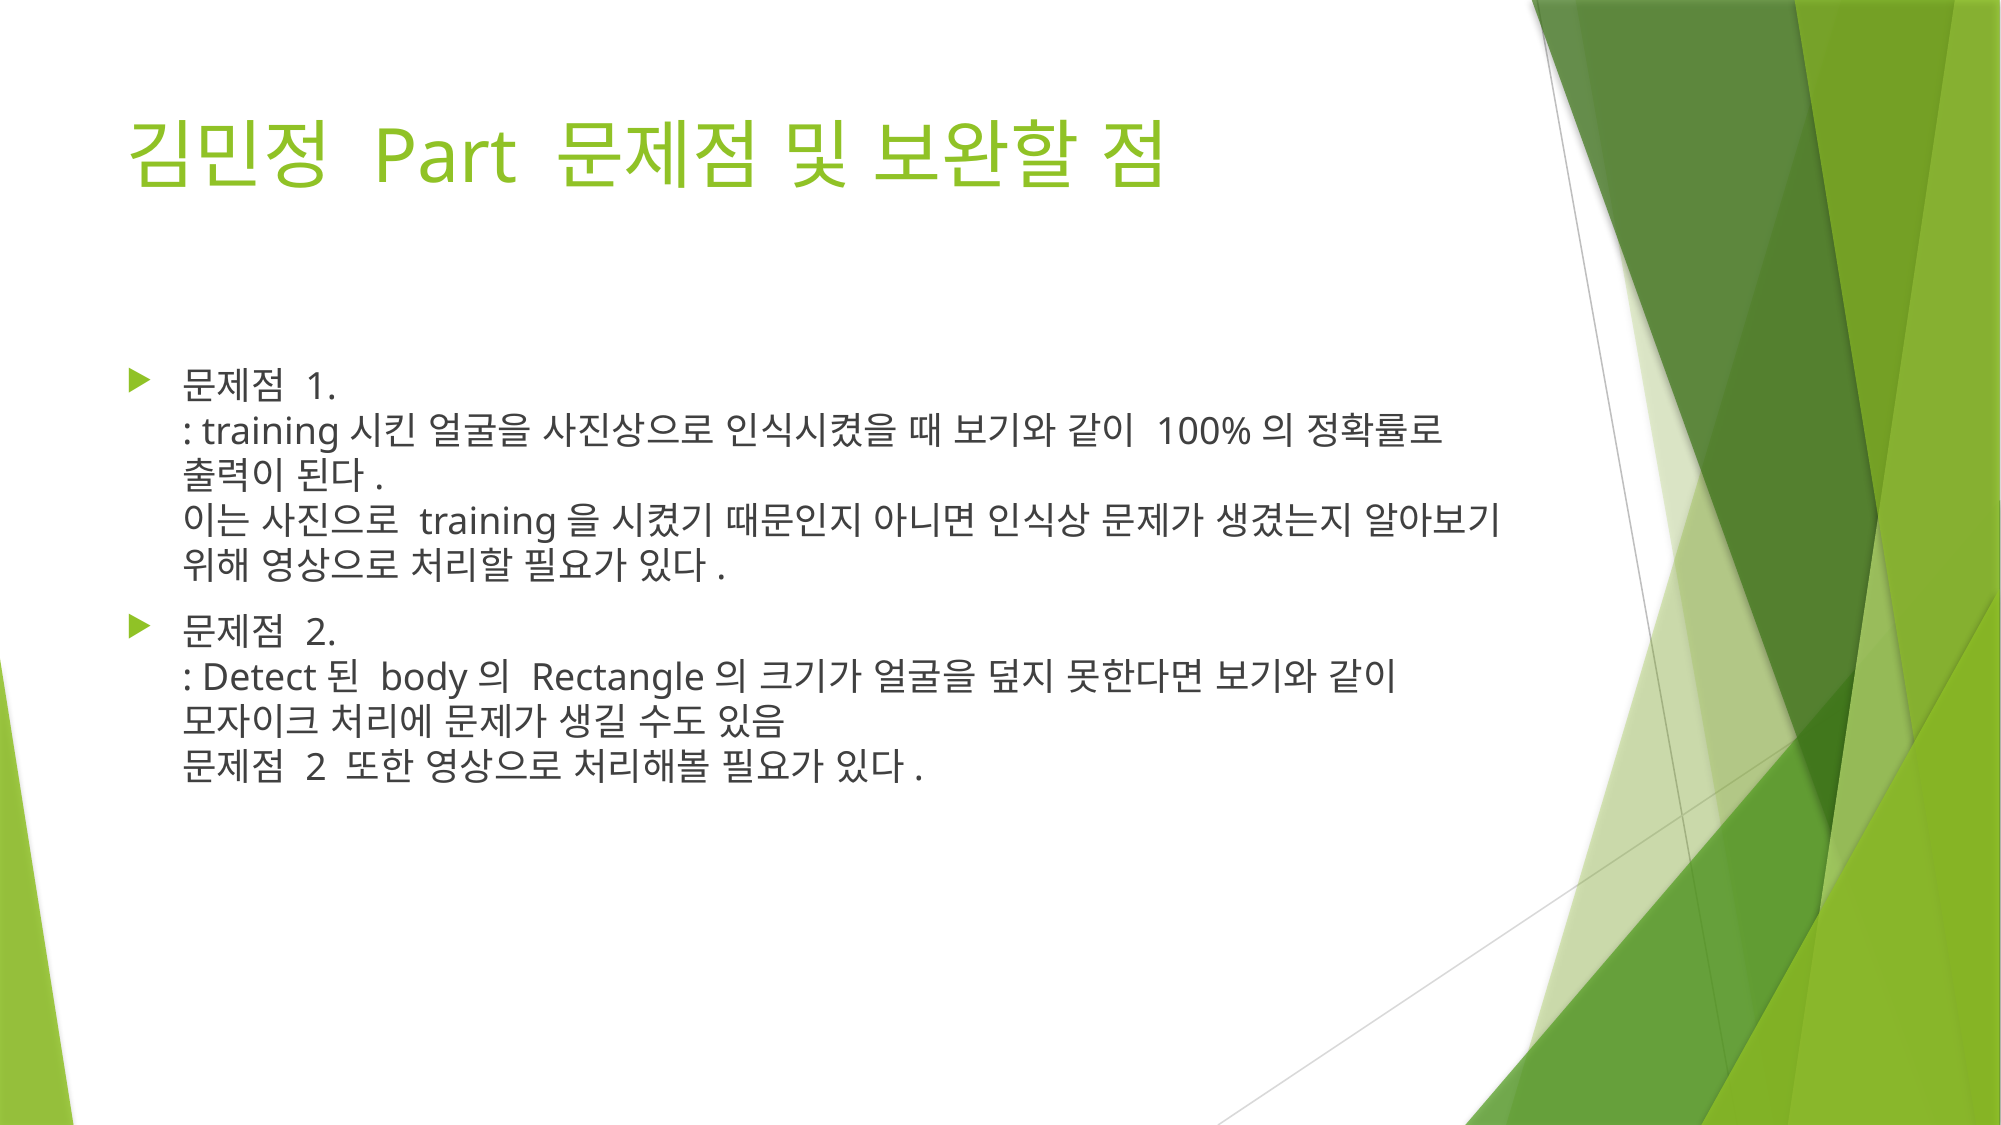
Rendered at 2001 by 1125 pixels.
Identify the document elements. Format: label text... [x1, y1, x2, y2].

title 김민정 Part 문제점 및 보완할 점 [111, 99, 1522, 317]
list 문제점 1. : training시킨 얼굴을 사진상으로 인식시켰을 때 보기와 같이 100%의 정확률로 출력이 된다. 이는 사진으로 training을 시켰기 때문인지 아니면 인식상 문제가 생겼는지 알아보기 위해 영상으로 처리할 필요가 있다. 문제점 2. : Detect된 body의 Rectangle의 크기가 얼굴을 덮지 못한다면 보기와 같이 모자이크 처리에 문제가 생길 수도 있음 문제점 2 또한 영상으로 처리해볼 필요가 있다. [111, 354, 1522, 992]
